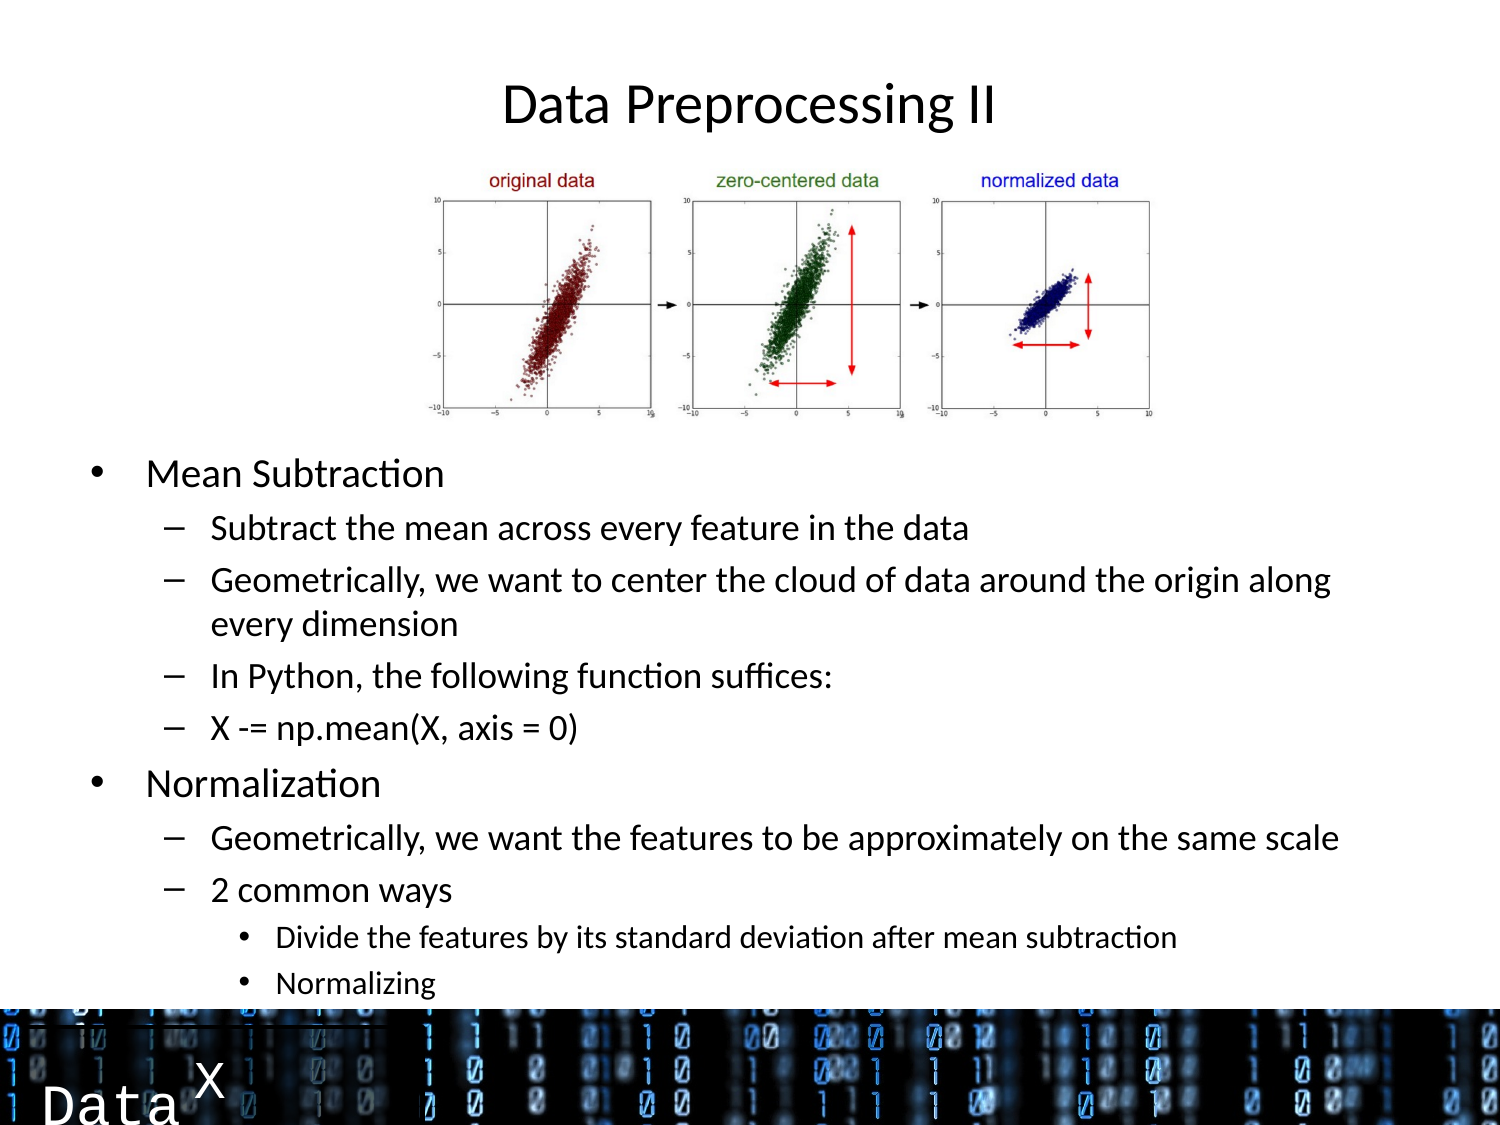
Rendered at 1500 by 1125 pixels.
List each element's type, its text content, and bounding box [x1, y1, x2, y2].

picture [0, 1009, 1500, 1125]
picture [93, 1120, 101, 1125]
picture [50, 1091, 67, 1121]
title Data Preprocessing II [75, 45, 1425, 155]
picture [84, 1110, 98, 1122]
picture [154, 1110, 168, 1122]
picture [409, 154, 1172, 423]
list Mean Subtraction Subtract the mean across every feature in the data Geometrically, we want to center the cloud of data around the origin along every dimension In Python, the following function suffices: X -= np.mean(X, axis = 0) Normalization Geometrically, we want the features to be approximately on the same scale 2 common ways Divide the features by its standard deviation after mean subtraction Normalizing [75, 208, 1425, 1010]
picture [163, 1120, 171, 1125]
picture [28, 1029, 420, 1125]
